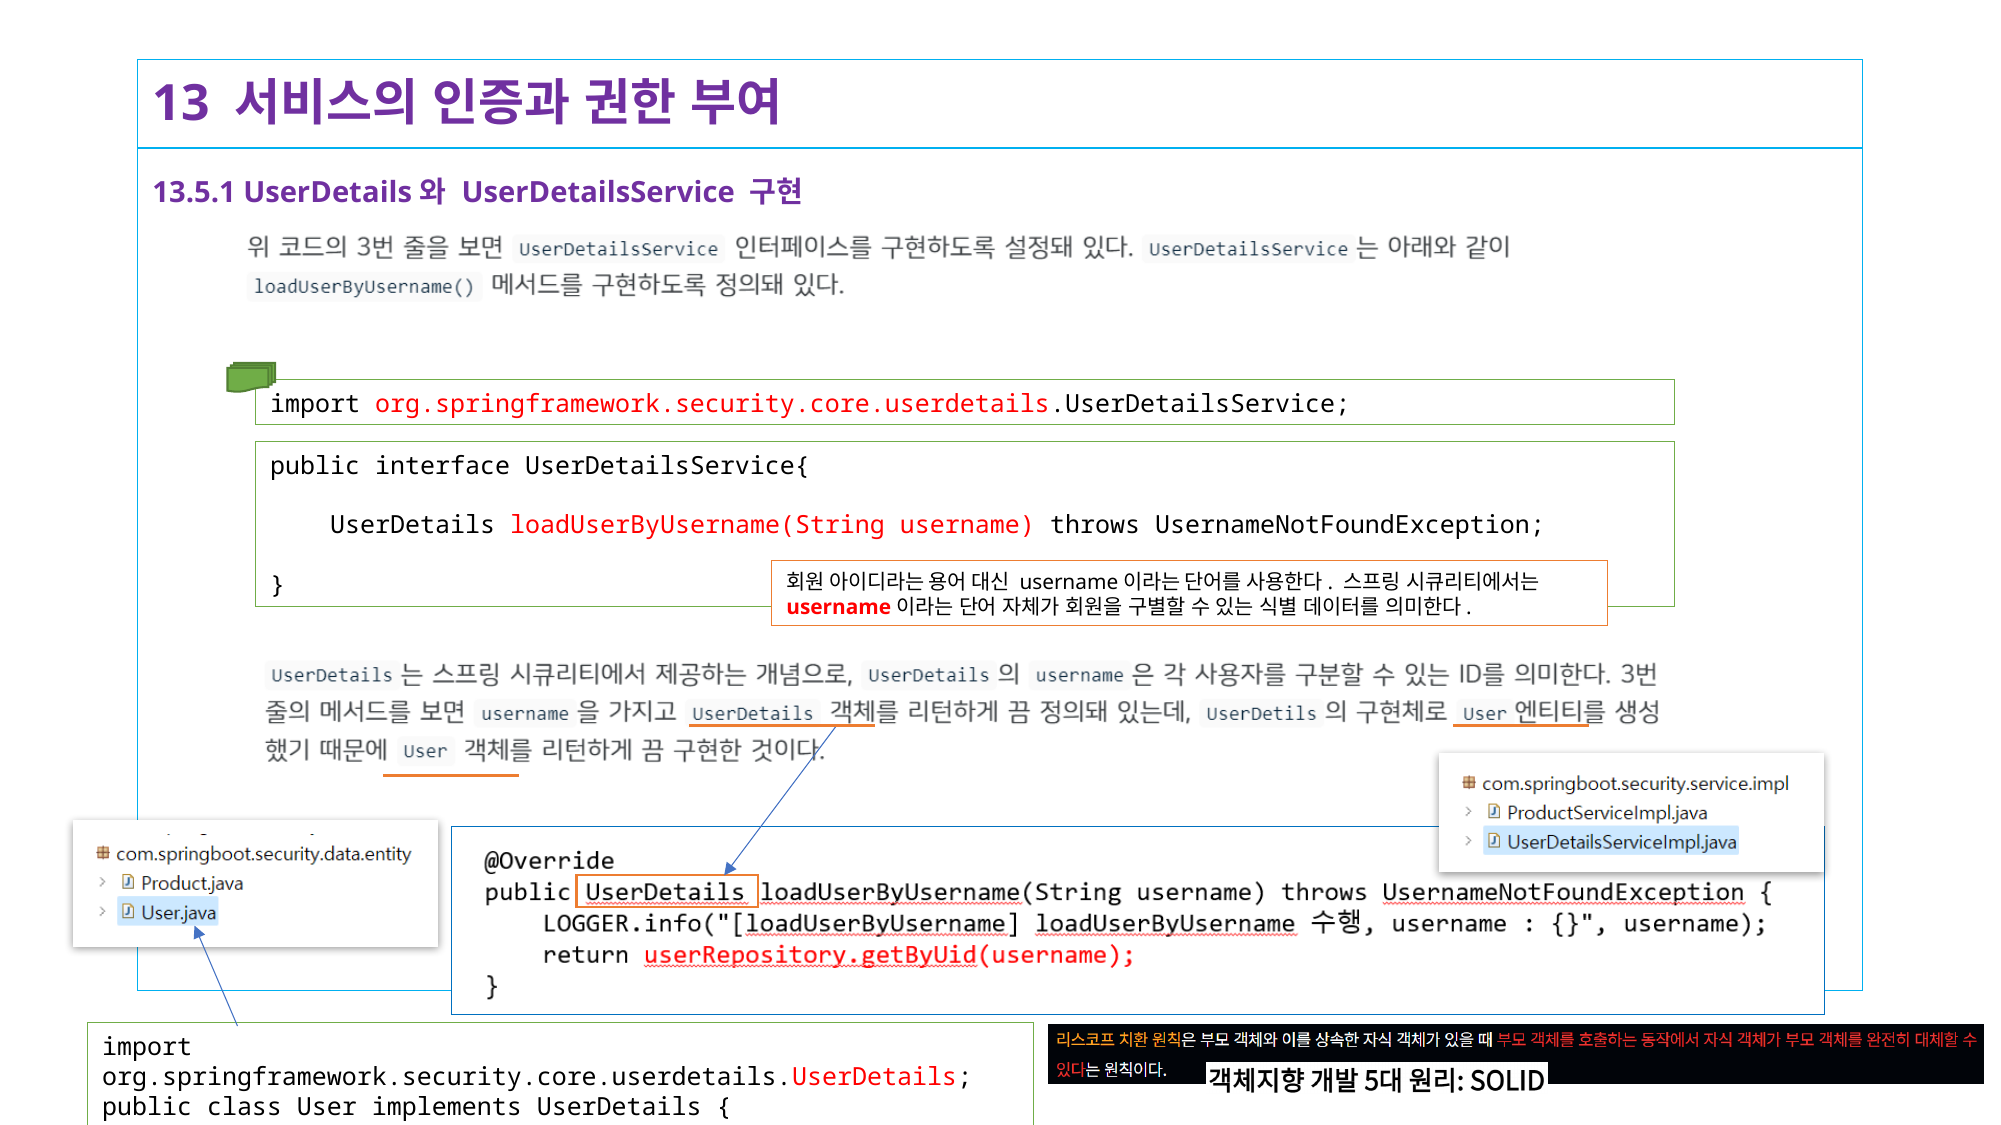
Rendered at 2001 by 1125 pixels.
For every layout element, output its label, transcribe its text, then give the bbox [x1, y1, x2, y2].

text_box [227, 362, 1675, 609]
picture [87, 834, 424, 933]
text_box import org.springframework.security.core.userdetails.UserDetails; public class User implements UserDetails { [87, 1022, 1034, 1125]
picture [255, 643, 1825, 1015]
picture [237, 218, 1538, 316]
text_box 회원 아이디라는 용어 대신 username이라는 단어를 사용한다. 스프링 시큐리티에서는 username이라는 단어 자체가 회원을 구별할 수 있는 식별 데이터를 의미한다. [771, 609, 1608, 626]
list 13.5.1 UserDetails와 UserDetailsService 구현 [137, 148, 1863, 991]
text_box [194, 925, 238, 1027]
title 13 서비스의 인증과 권한 부여 [137, 59, 1863, 148]
picture [1048, 1024, 1984, 1094]
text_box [724, 728, 837, 876]
